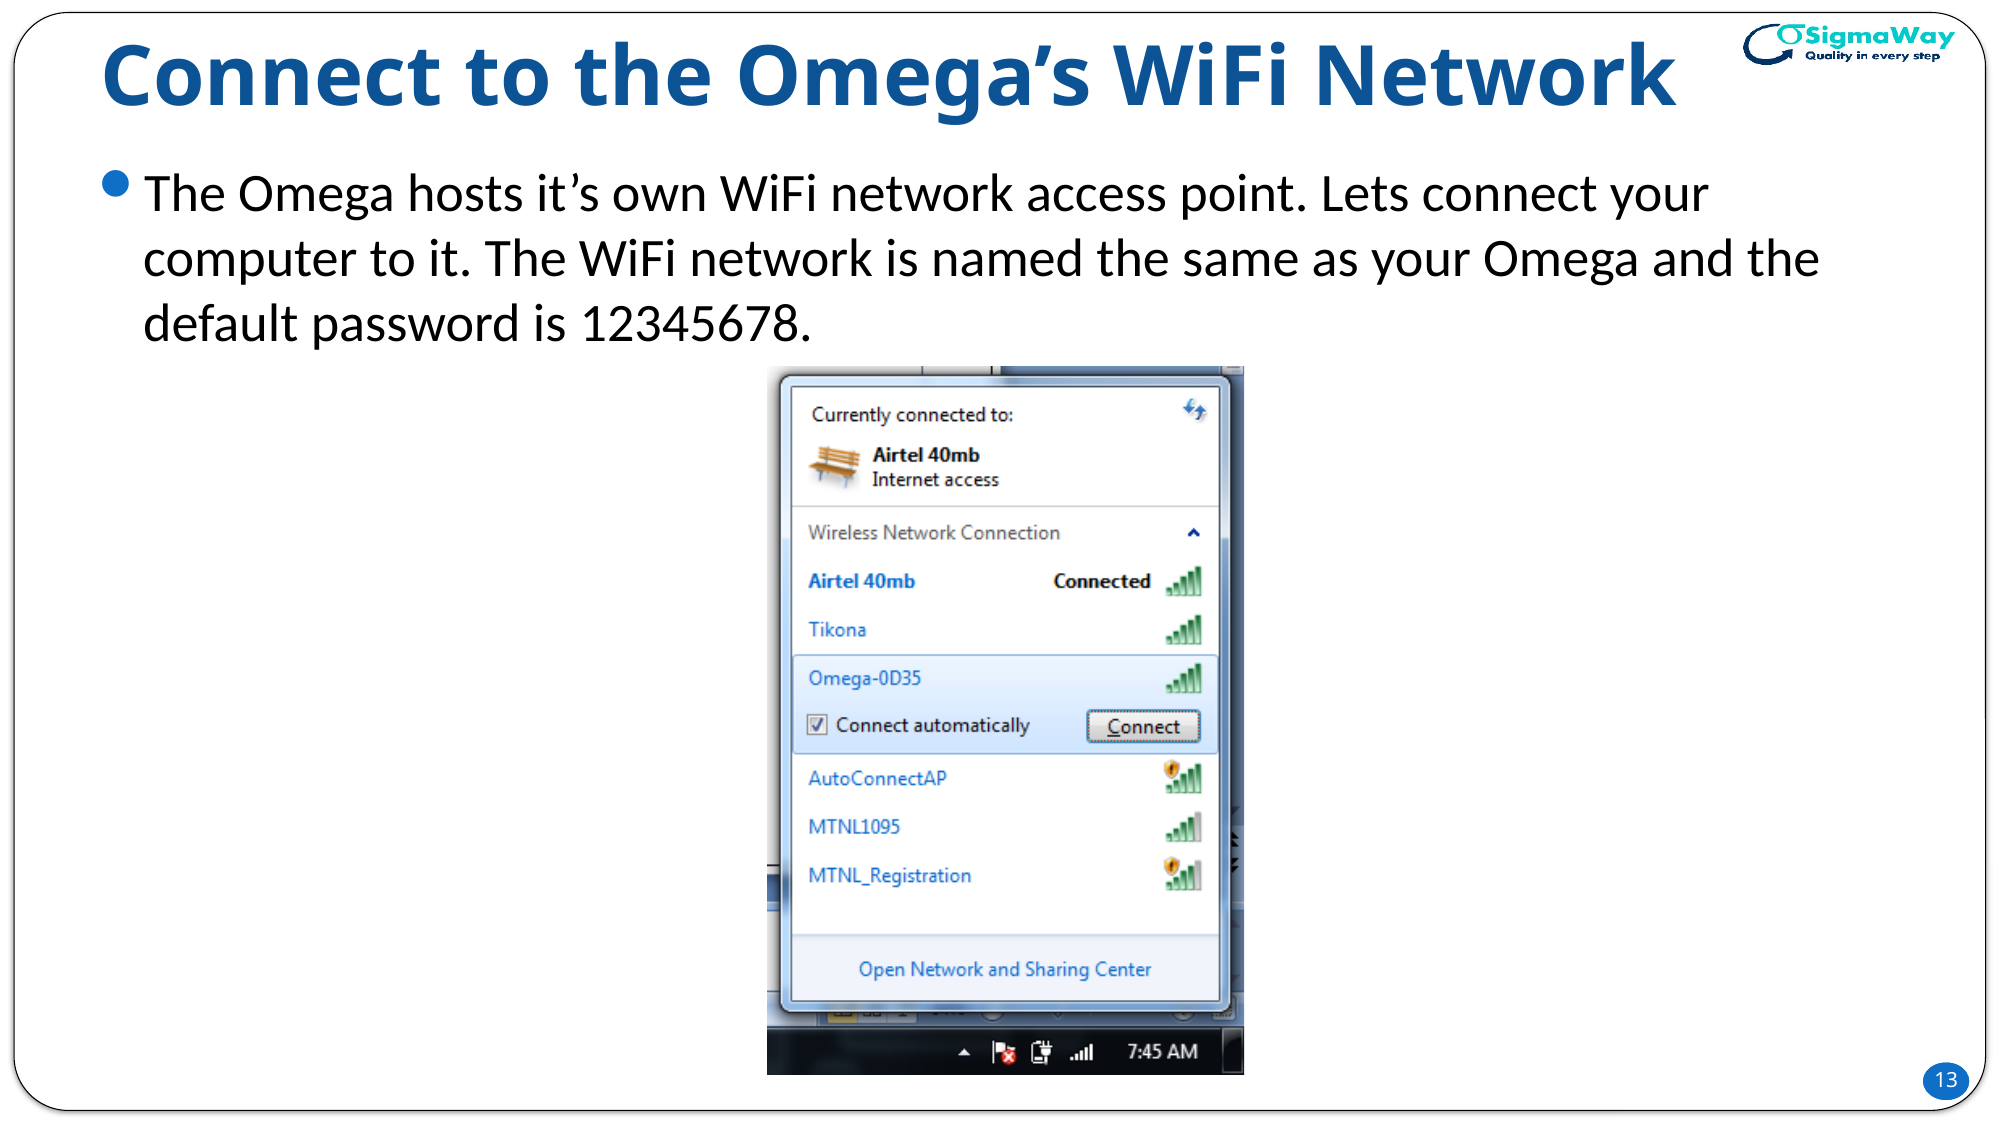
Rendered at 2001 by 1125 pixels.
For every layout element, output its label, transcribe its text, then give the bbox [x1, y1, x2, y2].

title Connect to the Omega’s WiFi Network [85, 45, 1786, 138]
list The Omega hosts it’s own WiFi network access point. Lets connect your computer to it. The WiFi network is named the same as your Omega and the default password is 12345678. [83, 149, 1878, 1125]
picture [1740, 19, 1956, 68]
picture [766, 366, 1245, 1075]
